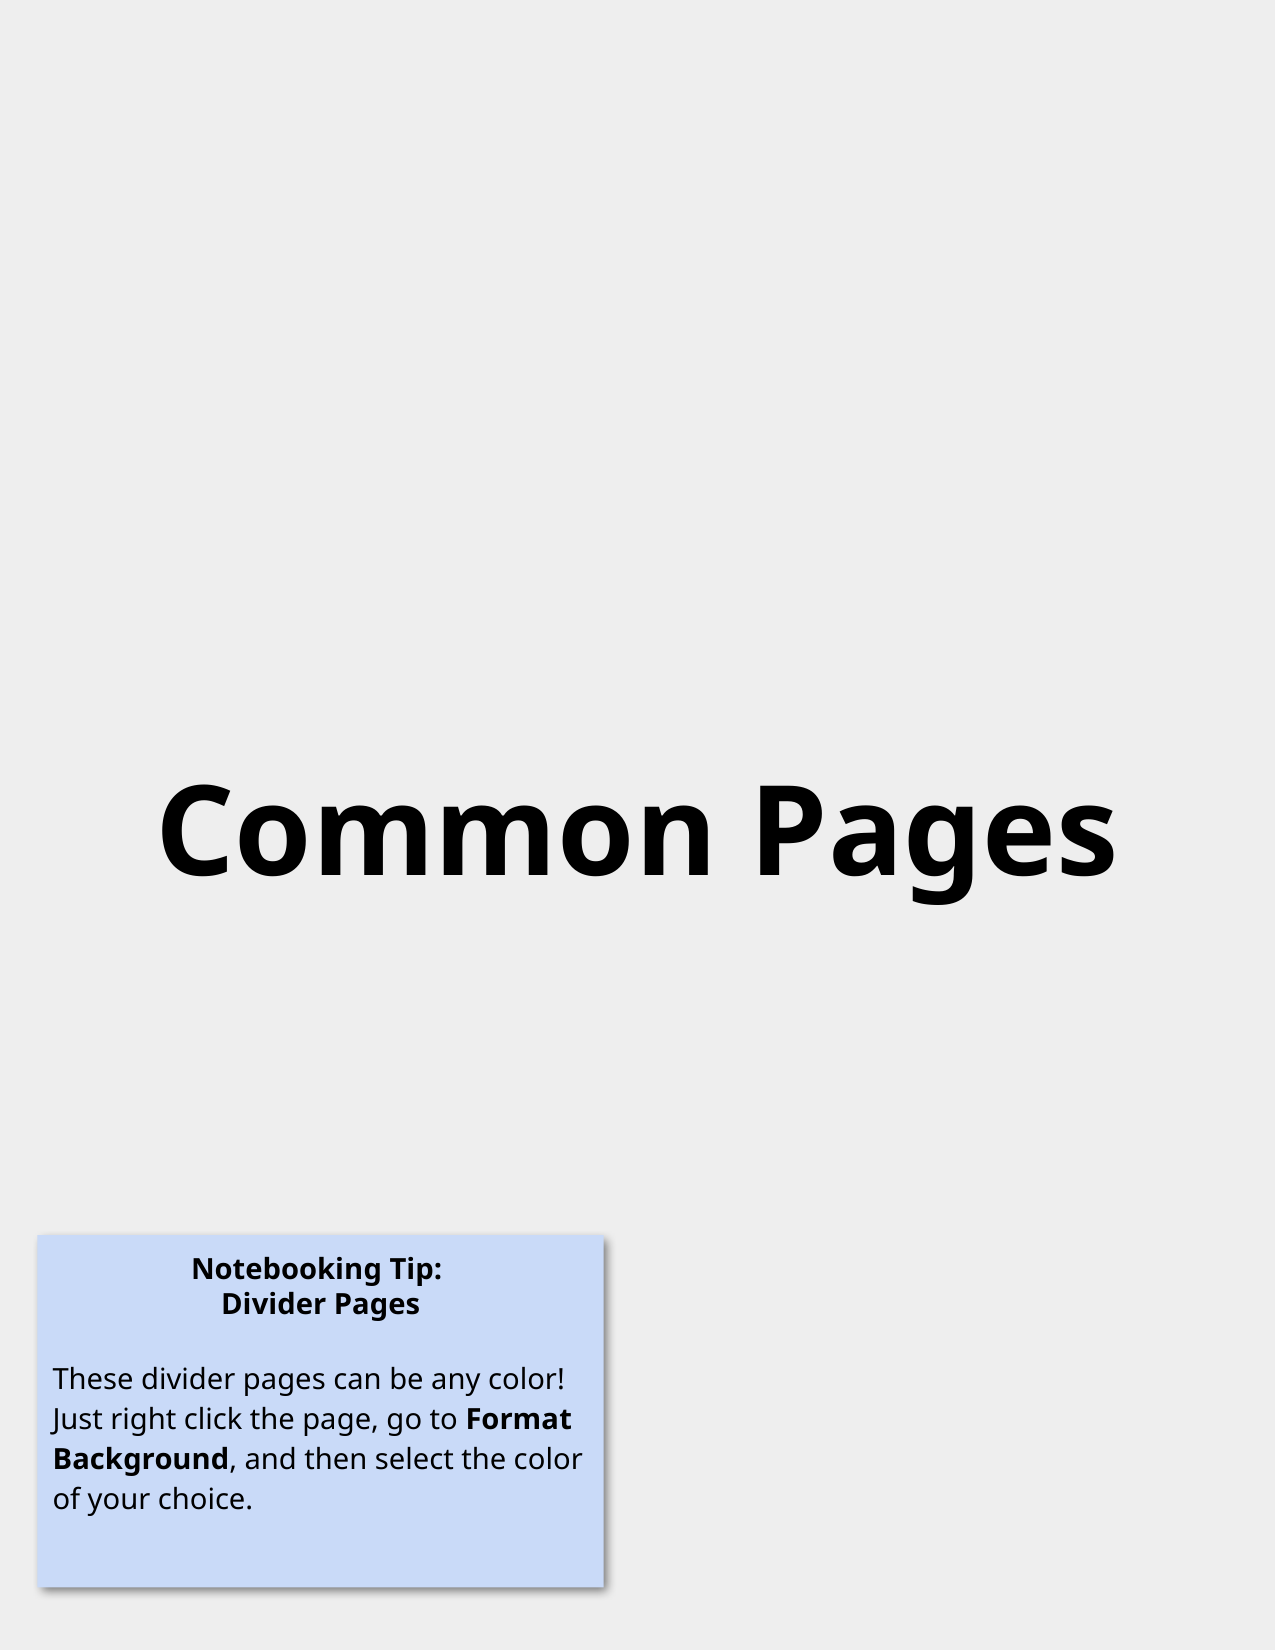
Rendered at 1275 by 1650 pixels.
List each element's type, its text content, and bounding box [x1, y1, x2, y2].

text_box Notebooking Tip: Divider Pages These divider pages can be any color! Just right click the page, go to Format Background, and then select the color of your choice. [37, 1235, 604, 1588]
title Common Pages [0, 665, 1275, 985]
